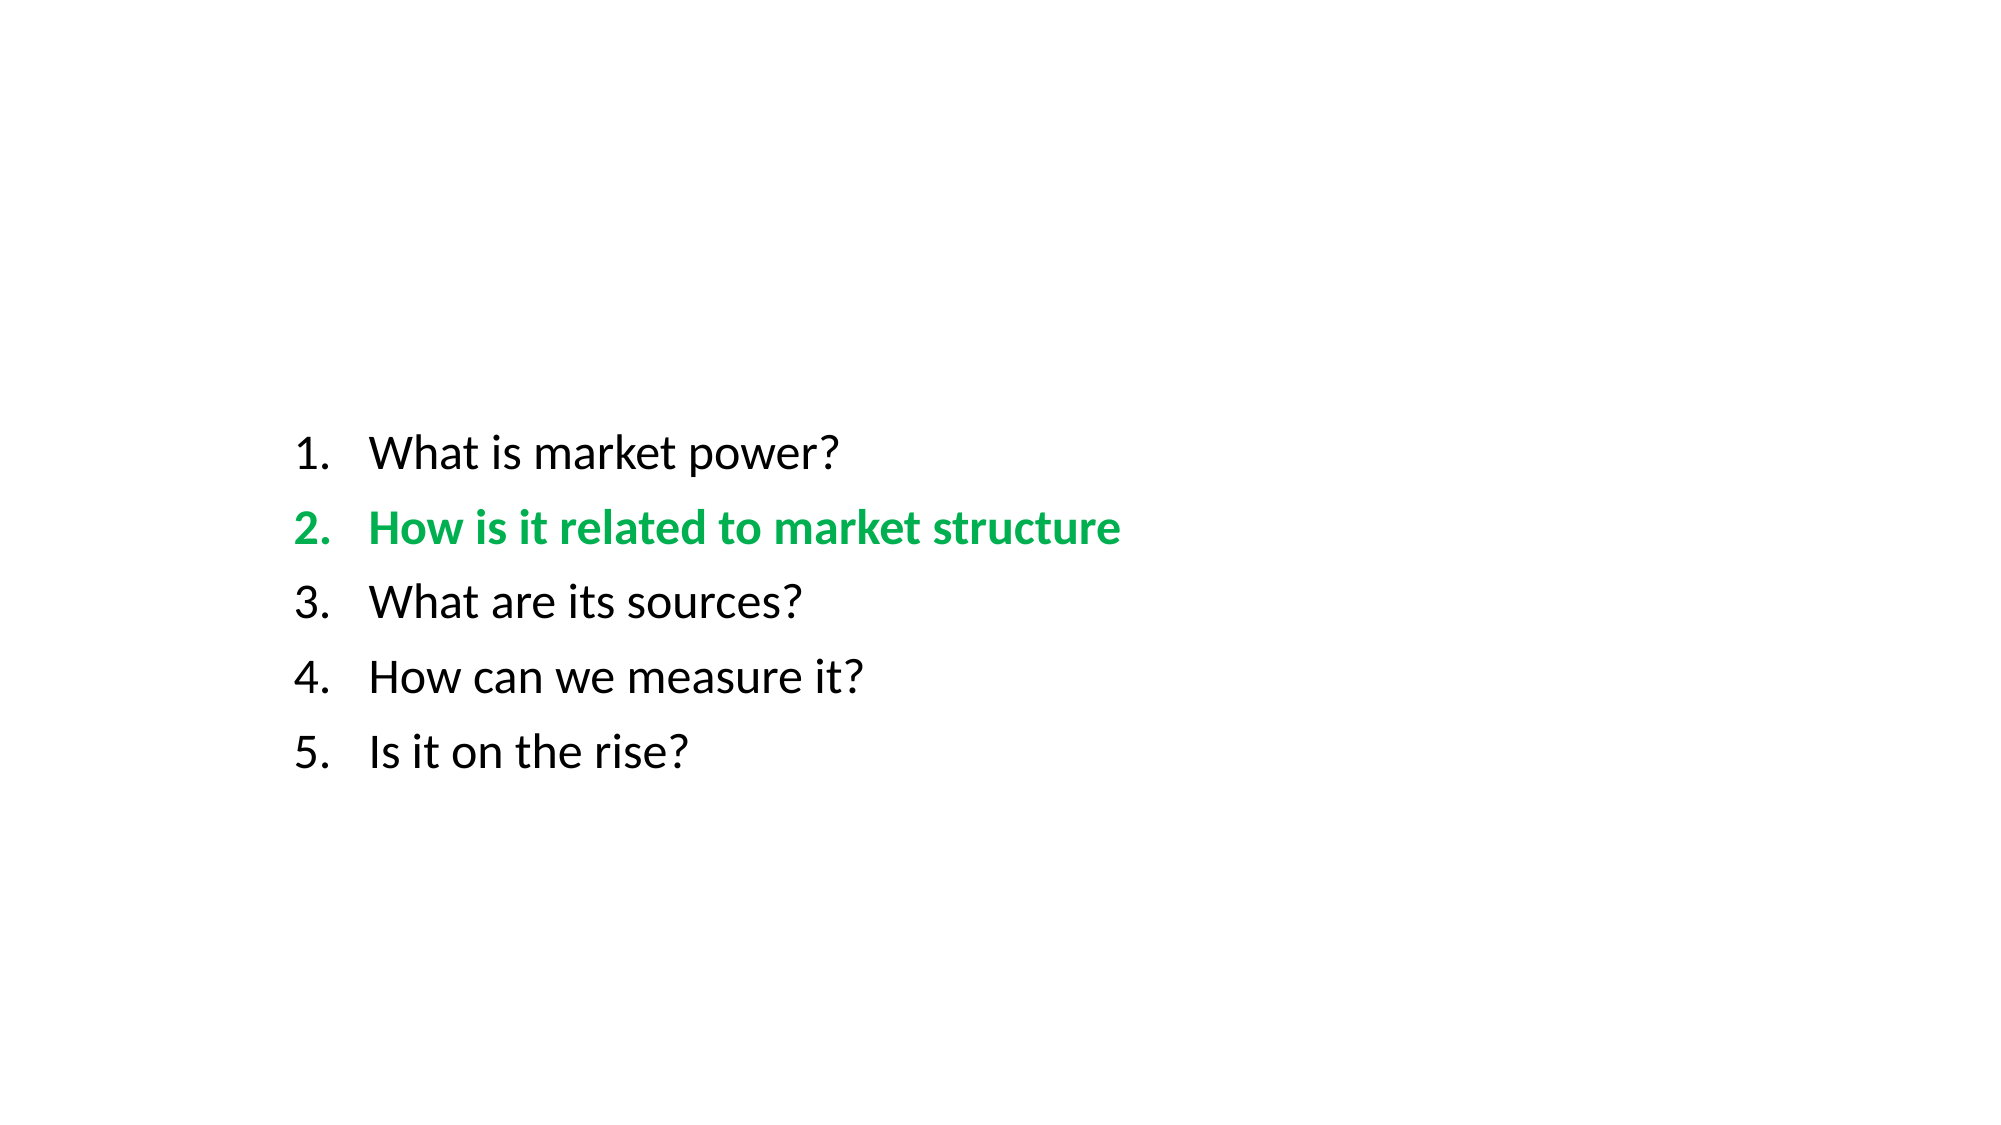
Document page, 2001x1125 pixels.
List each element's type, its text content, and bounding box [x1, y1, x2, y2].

list What is market power? How is it related to market structure What are its sources? How can we measure it? Is it on the rise? [278, 418, 1863, 1066]
